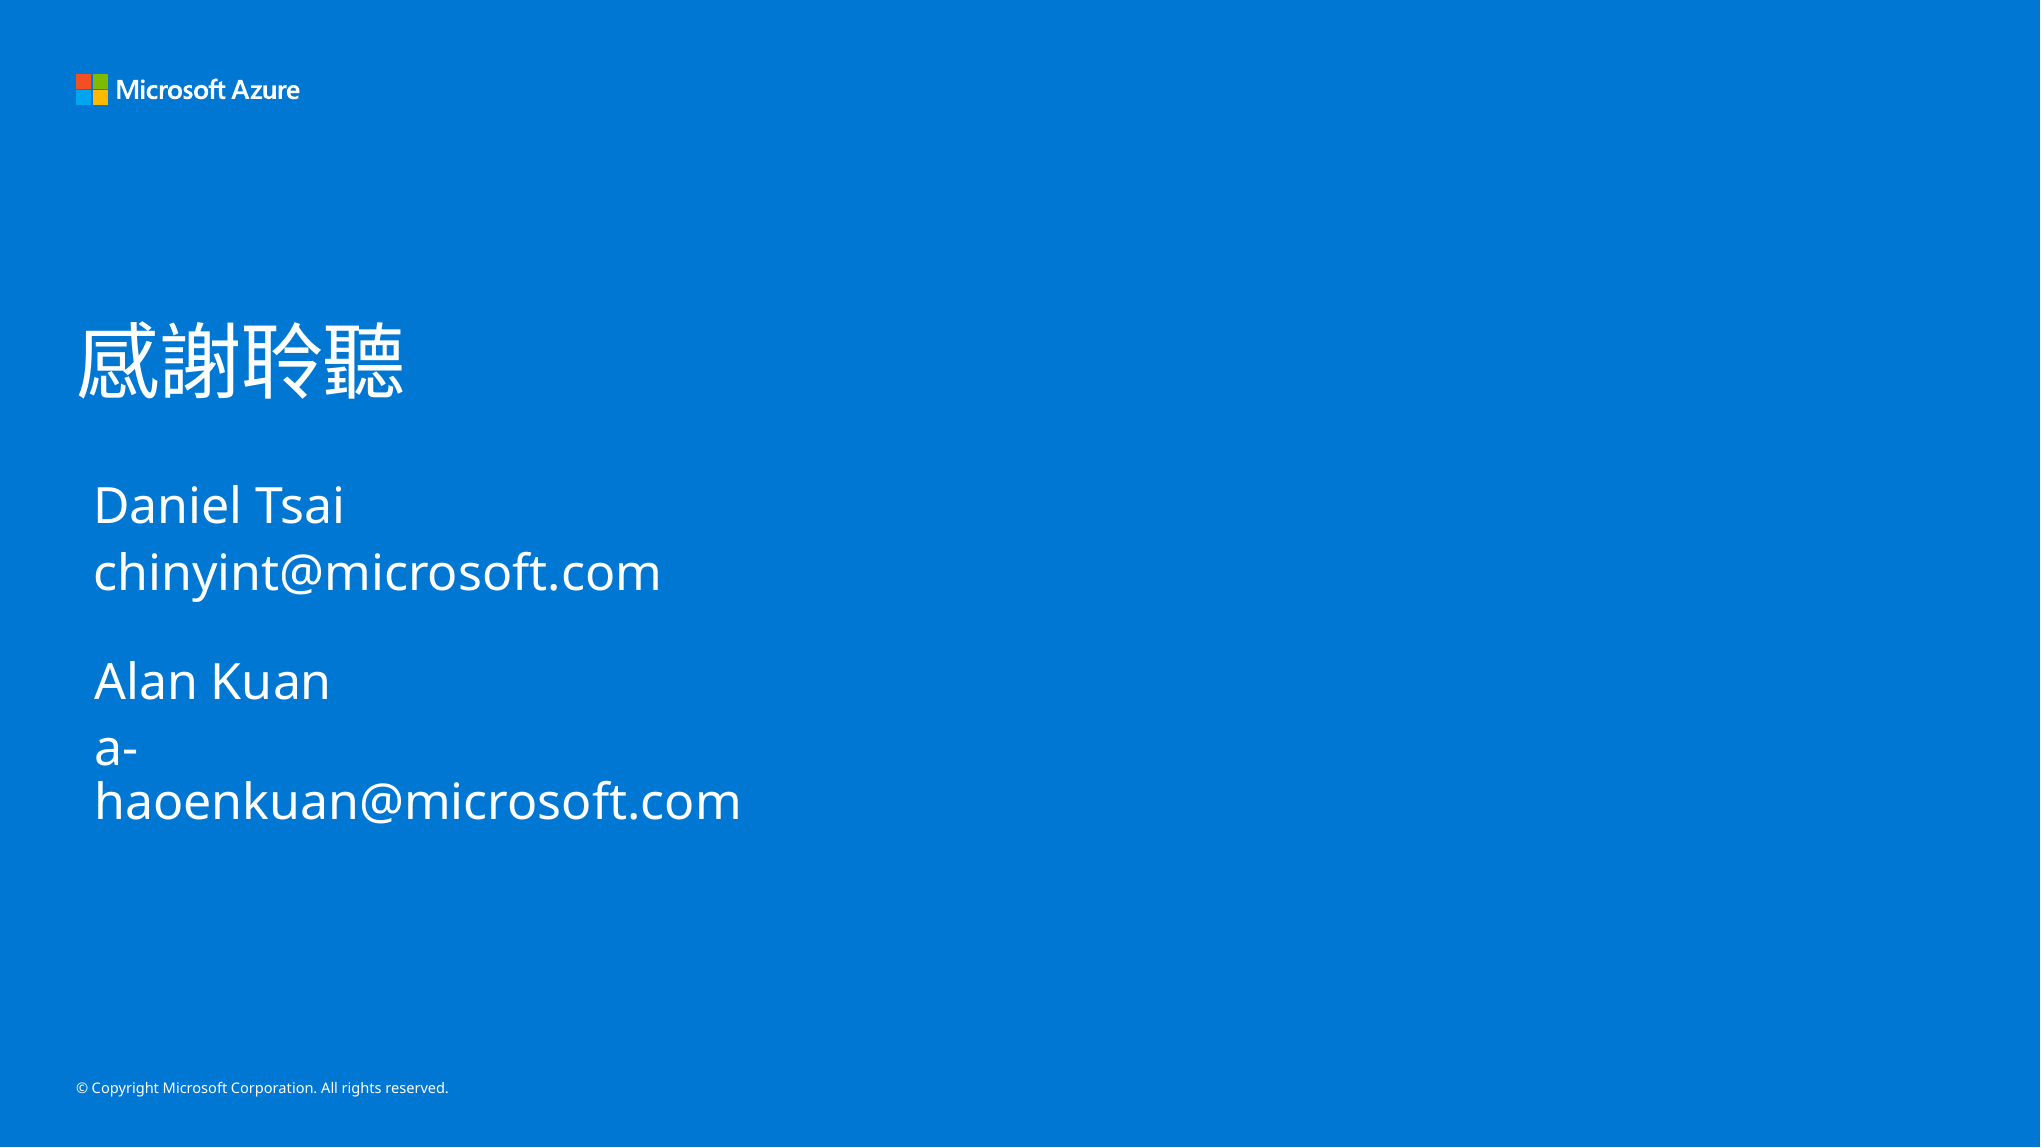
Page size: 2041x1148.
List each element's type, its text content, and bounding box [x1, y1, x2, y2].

text_box Daniel Tsai chinyint@microsoft.com [78, 473, 789, 609]
text_box Alan Kuan a-haoenkuan@microsoft.com [64, 631, 775, 855]
title 感謝聆聽 [76, 308, 1324, 422]
